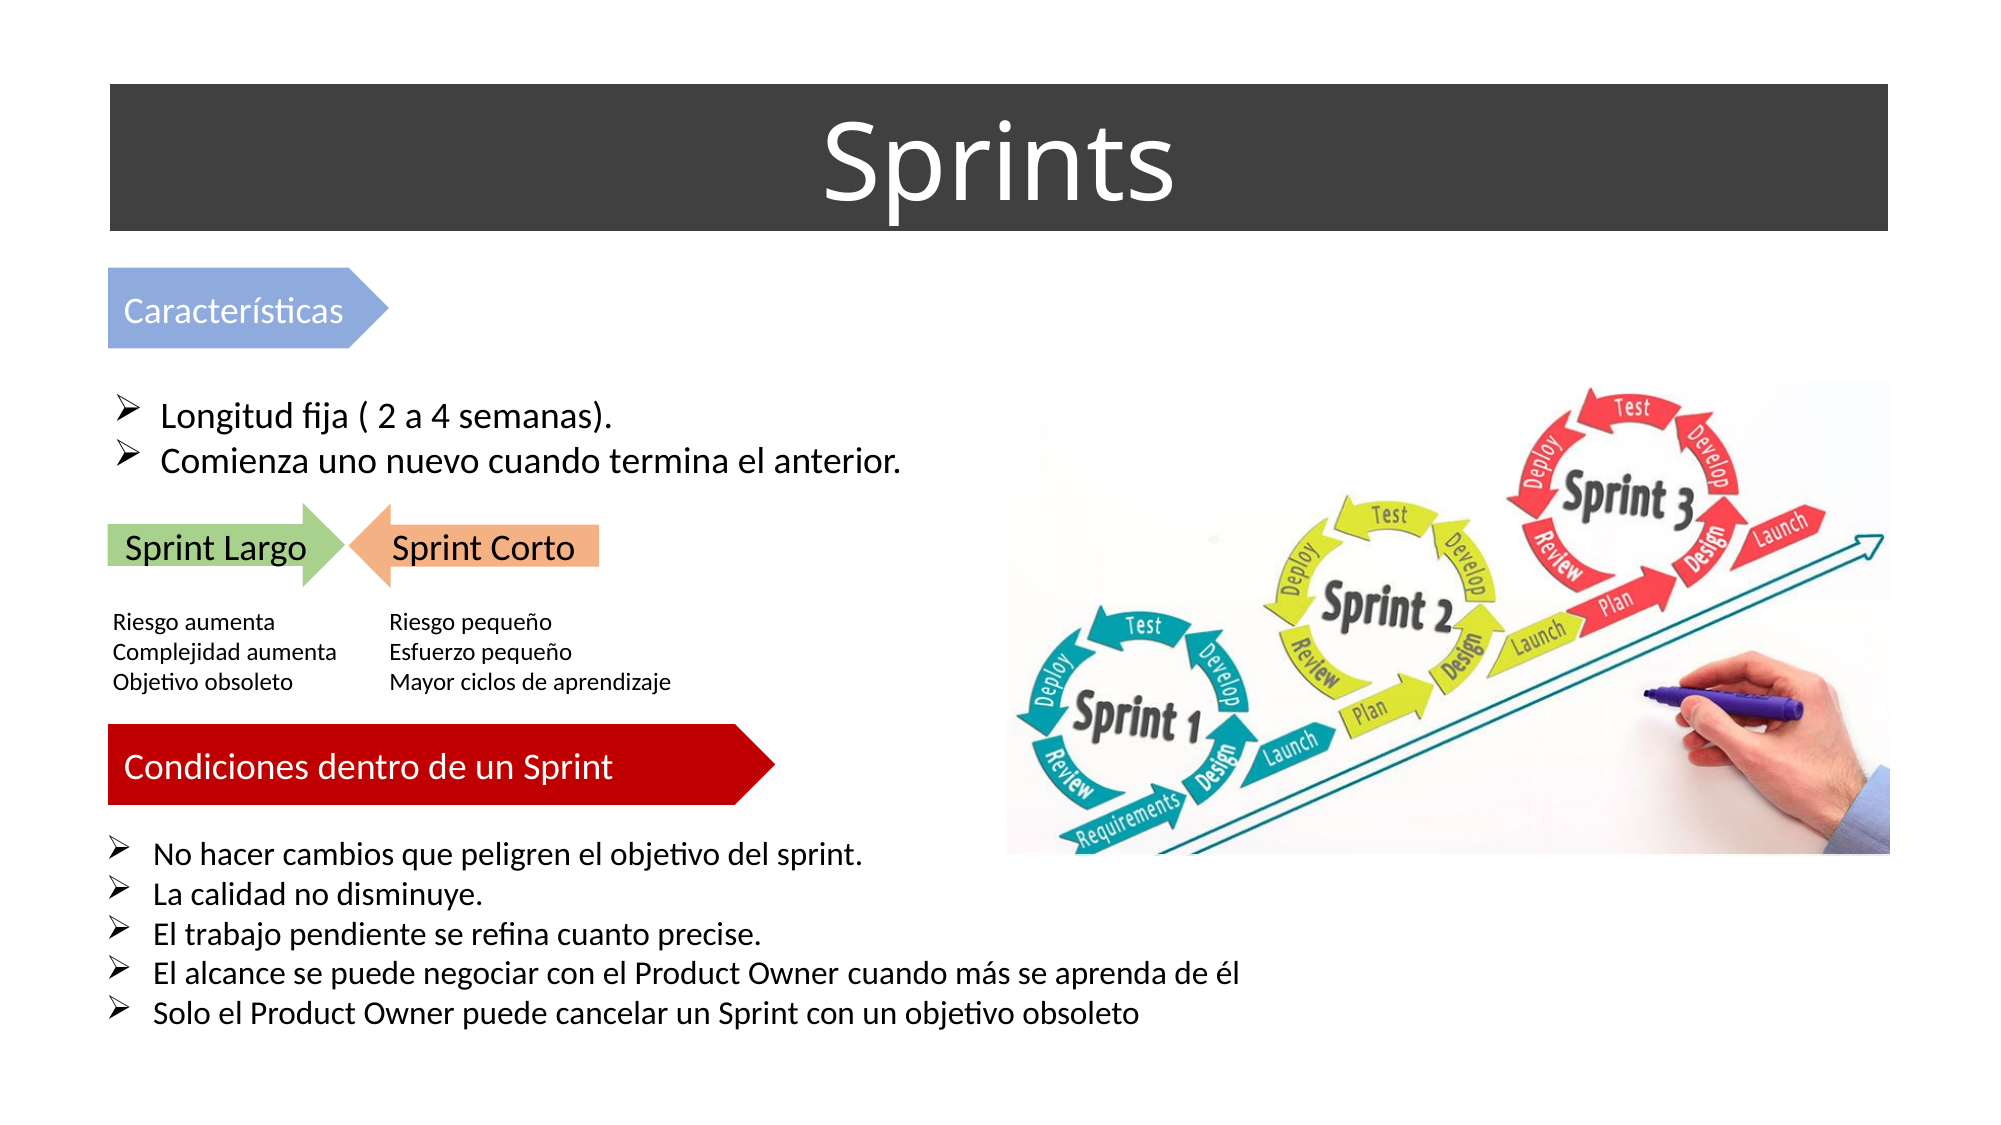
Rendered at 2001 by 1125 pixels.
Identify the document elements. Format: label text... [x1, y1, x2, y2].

text_box Sprints [108, 82, 1890, 233]
picture [1007, 382, 1890, 856]
text_box Riesgo pequeño Esfuerzo pequeño Mayor ciclos de aprendizaje [374, 597, 825, 703]
text_box Longitud fija ( 2 a 4 semanas). Comienza uno nuevo cuando termina el anterior. [98, 383, 956, 488]
text_box No hacer cambios que peligren el objetivo del sprint. La calidad no disminuye. El trabajo pendiente se refina cuanto precise. El alcance se puede negociar con el Product Owner cuando más se aprenda de él Solo el Product Owner puede cancelar un Sprint con un objetivo obsoleto [91, 824, 1269, 1039]
text_box Características [108, 267, 389, 349]
text_box Sprint Largo [107, 502, 345, 588]
text_box Sprint Corto [348, 503, 600, 588]
text_box Riesgo aumenta Complejidad aumenta Objetivo obsoleto [97, 597, 357, 703]
text_box Condiciones dentro de un Sprint [108, 724, 776, 805]
